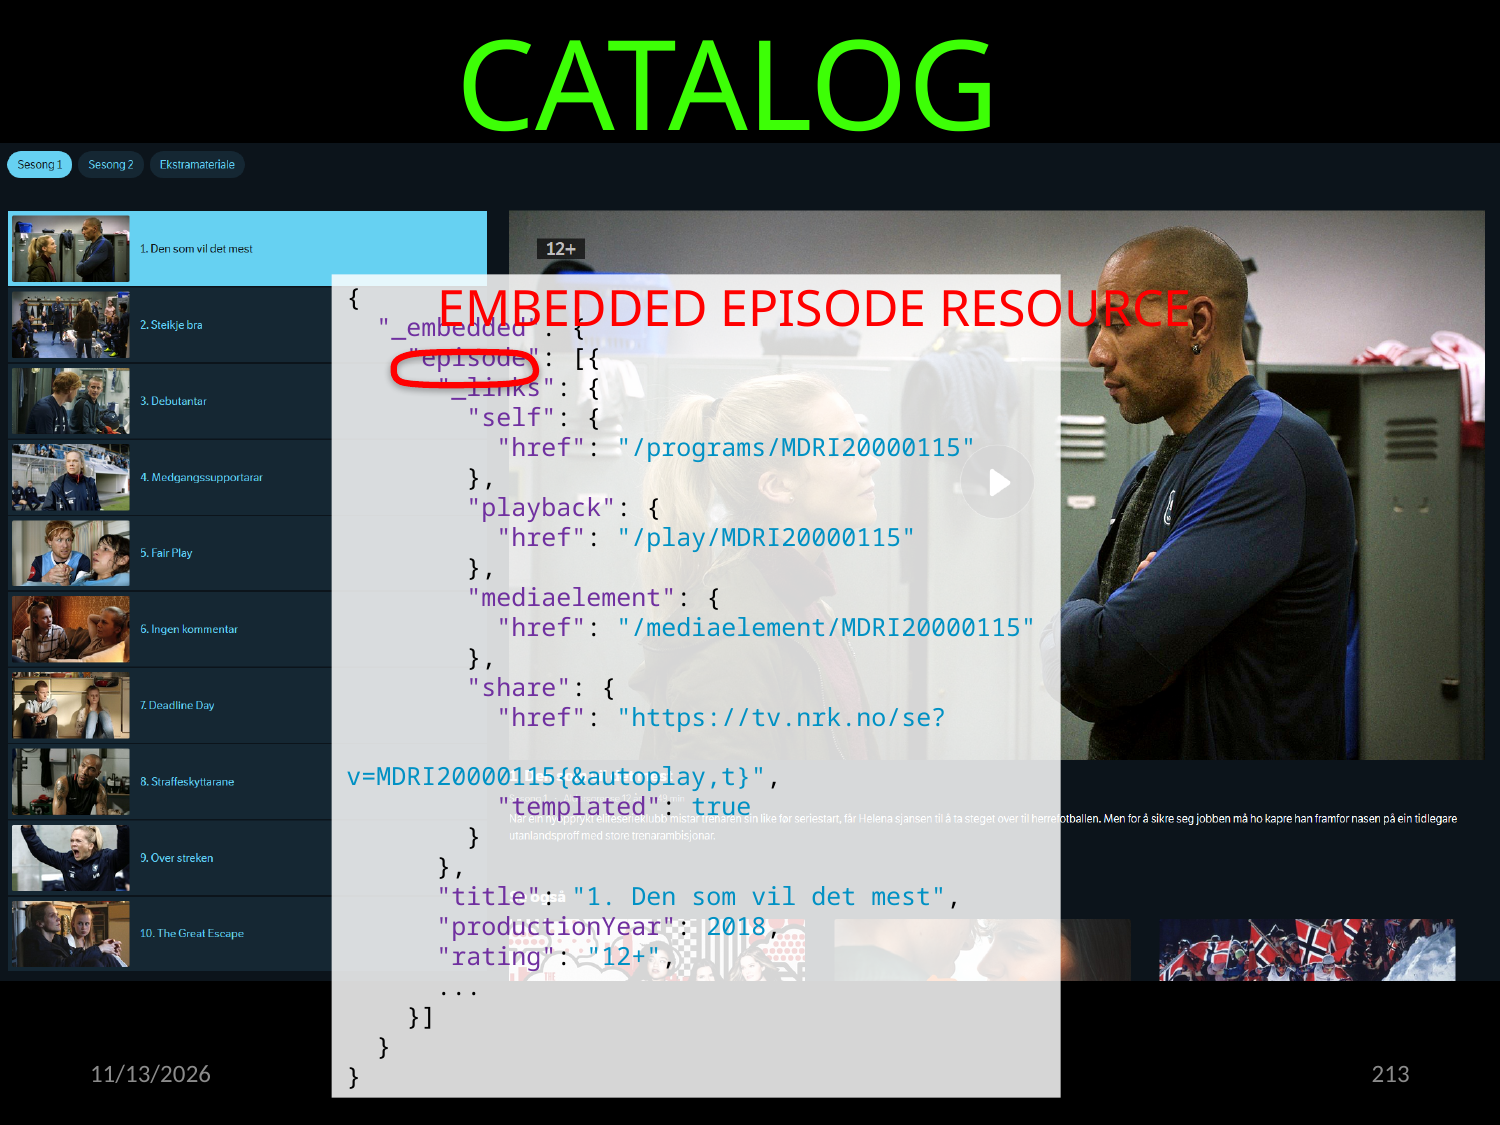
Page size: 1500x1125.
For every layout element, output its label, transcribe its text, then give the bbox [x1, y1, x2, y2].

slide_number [75, 1042, 425, 1103]
text_box CATALOG [48, 0, 1452, 58]
text_box { "_embedded": { "episode": [{ "_links": { "self": { "href": "/programs/MDRI20000115" }, "playback": { "href": "/play/MDRI20000115" }, "mediaelement": { "href": "/mediaelement/MDRI20000115" }, "share": { "href": "https://tv.nrk.no/se? v=MDRI20000115{&autoplay,t}", "templated": true } }, "title": "1. Den som vil det mest", "productionYear": 2018, "rating": "12+", ... }] } } [331, 990, 1061, 1098]
slide_number 213 [1074, 1042, 1425, 1103]
picture [0, 143, 1500, 982]
